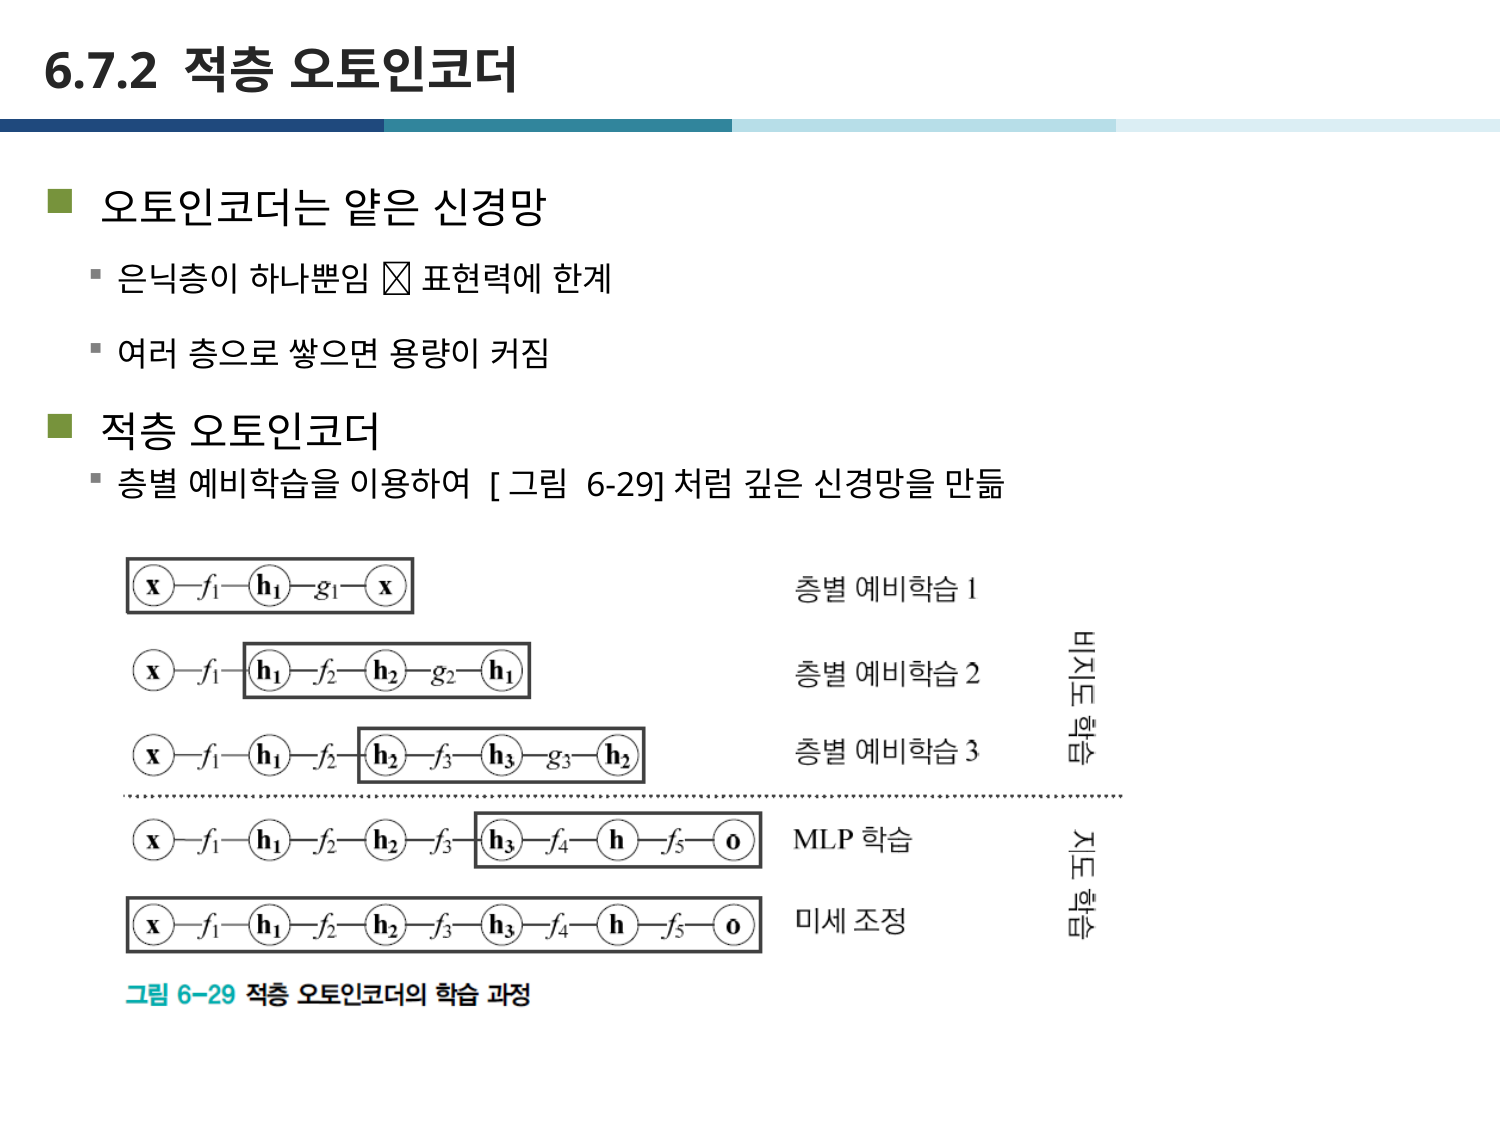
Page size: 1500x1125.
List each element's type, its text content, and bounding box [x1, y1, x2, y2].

title 6.7.2 적층 오토인코더 [29, 23, 1270, 114]
list 오토인코더는 얕은 신경망 은닉층이 하나뿐임  표현력에 한계 여러 층으로 쌓으면 용량이 커짐 적층 오토인코더 층별 예비학습을 이용하여 [그림 6-29]처럼 깊은 신경망을 만듦 [29, 148, 1459, 1083]
picture [114, 550, 1126, 1012]
